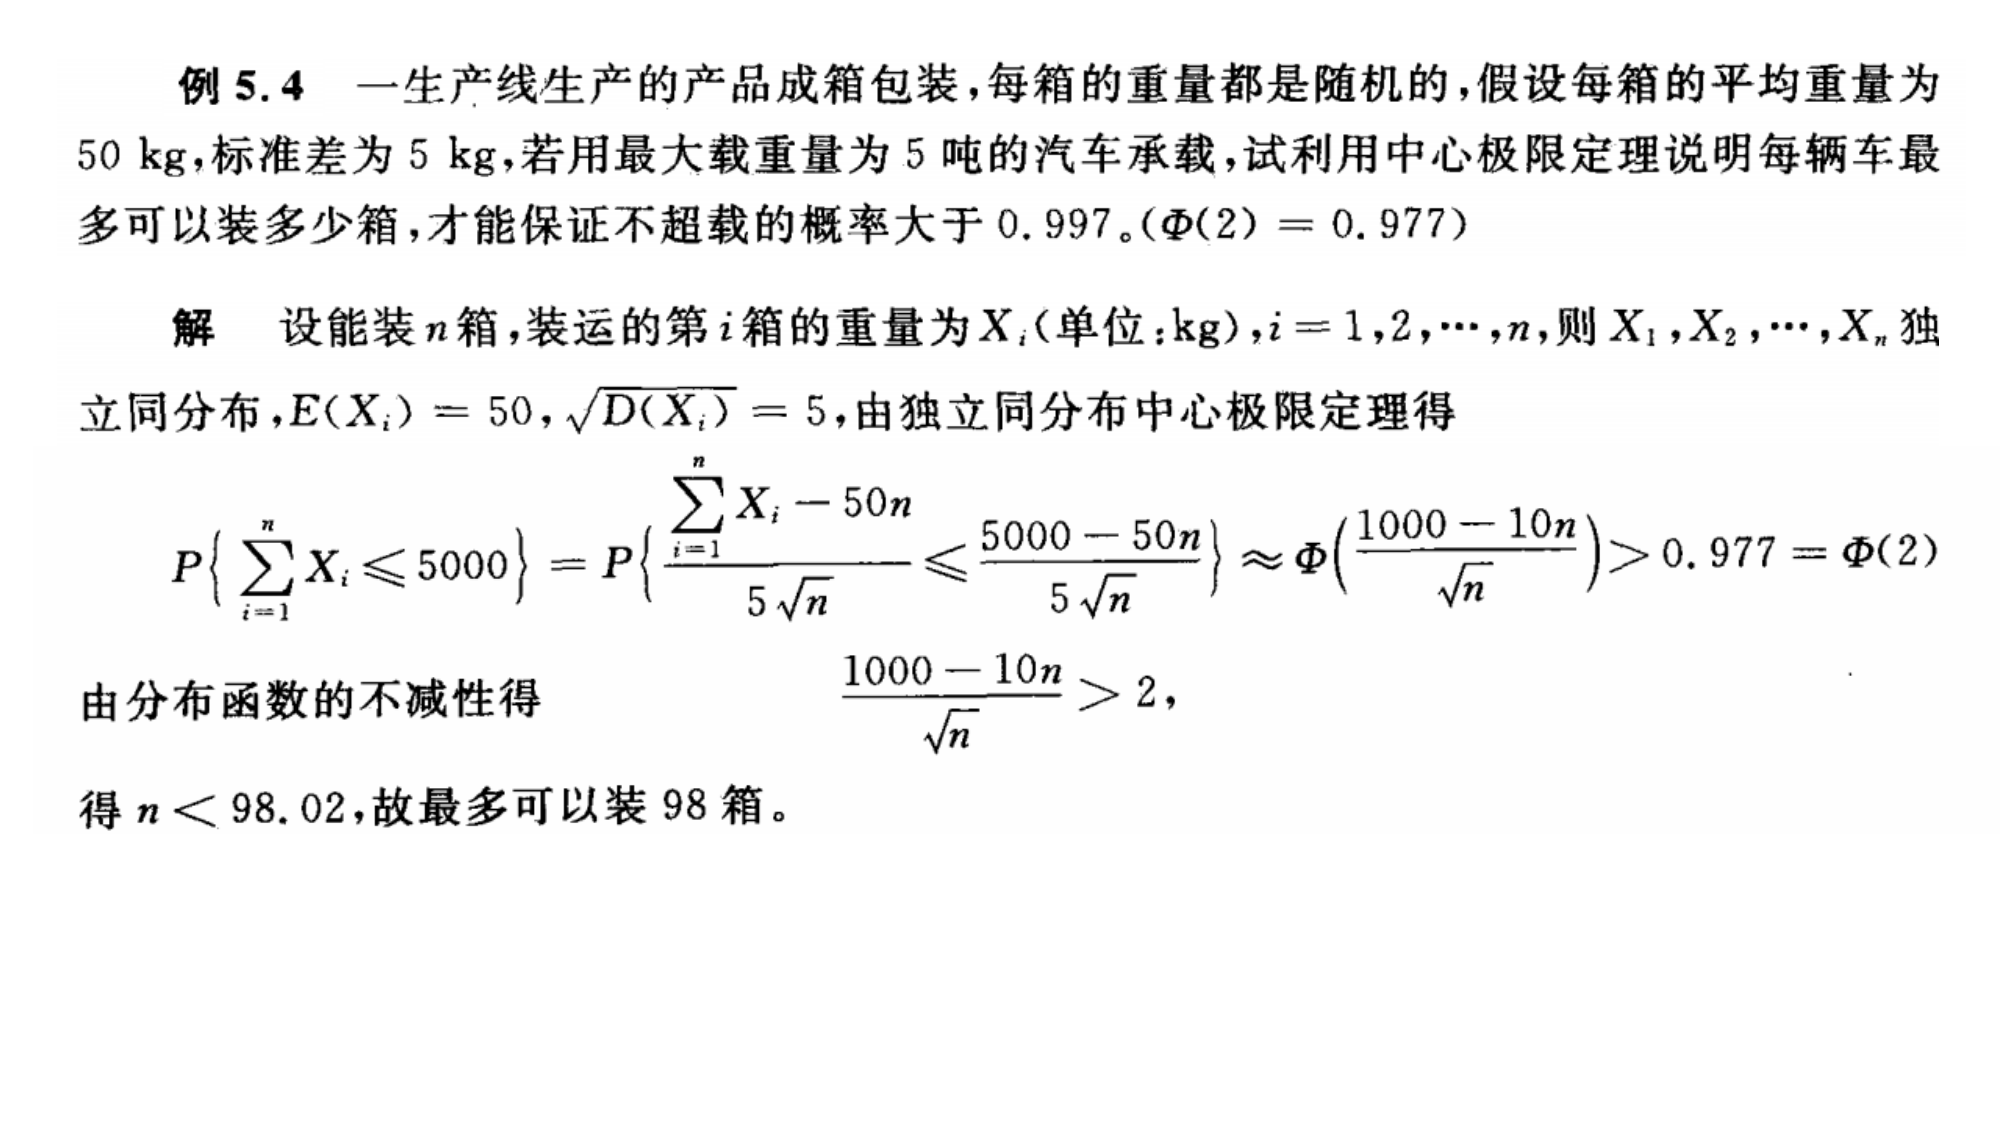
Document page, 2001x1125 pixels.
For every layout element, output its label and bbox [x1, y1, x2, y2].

picture [57, 58, 1966, 257]
picture [33, 302, 2000, 834]
